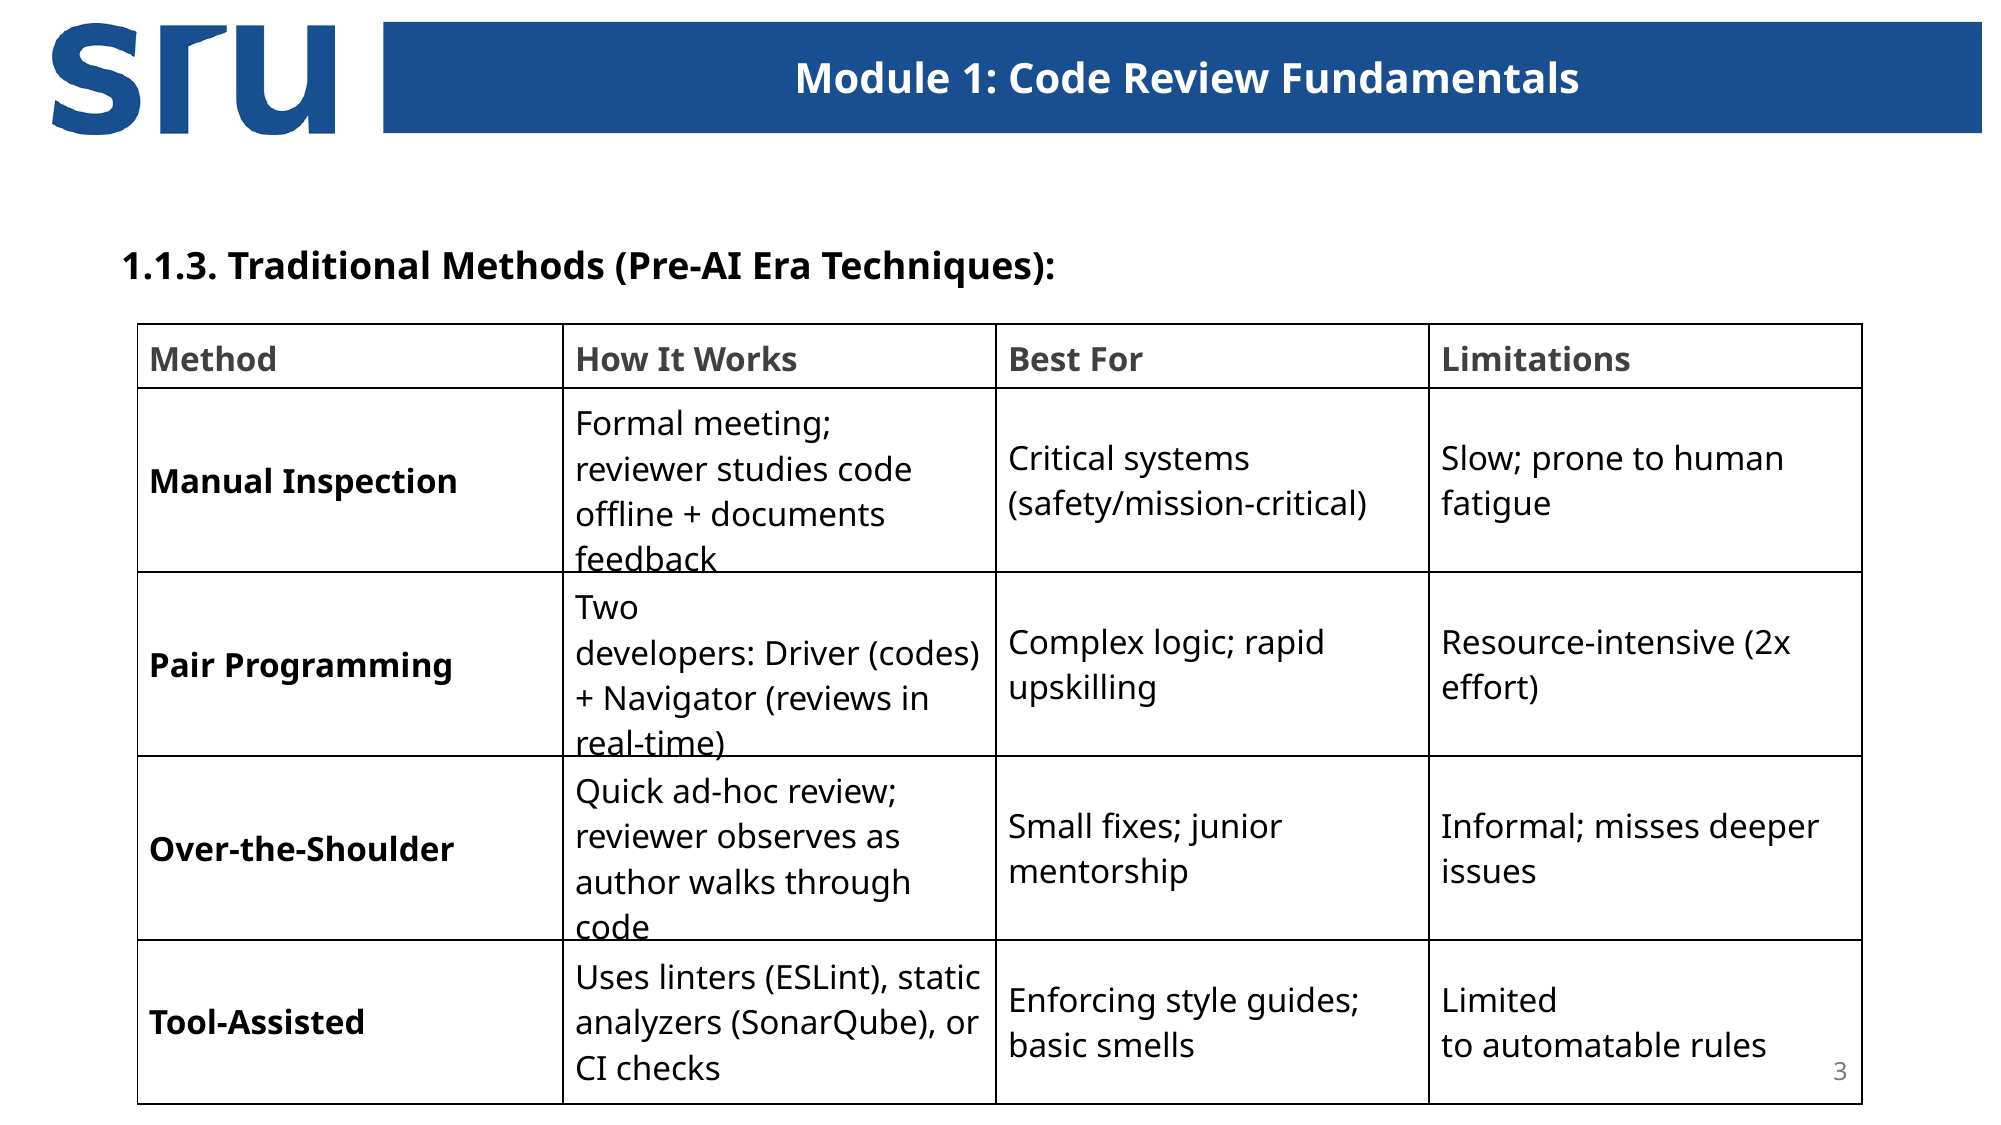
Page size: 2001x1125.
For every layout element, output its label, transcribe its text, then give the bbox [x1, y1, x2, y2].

table_cell Over-the-Shoulder [138, 757, 562, 939]
picture [51, 23, 335, 136]
table_cell Limited to automatable rules [1430, 941, 1861, 1103]
table_cell Informal; misses deeper issues [1430, 757, 1861, 939]
table_header Best For [997, 325, 1428, 387]
text_box 1.1.3. Traditional Methods (Pre-AI Era Techniques): [106, 234, 1950, 340]
table_cell Complex logic; rapid upskilling [997, 573, 1428, 755]
table_header Limitations [1430, 325, 1861, 387]
table_cell Critical systems (safety/mission-critical) [997, 389, 1428, 571]
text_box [382, 21, 1983, 134]
table_cell Formal meeting; reviewer studies code offline + documents feedback [564, 389, 995, 571]
table_cell Uses linters (ESLint), static analyzers (SonarQube), or CI checks [564, 941, 995, 1103]
table_cell Manual Inspection [138, 389, 562, 571]
table_cell Small fixes; junior mentorship [997, 757, 1428, 939]
table_cell Resource-intensive (2x effort) [1430, 573, 1861, 755]
table_cell Tool-Assisted [138, 941, 562, 1103]
table_cell Pair Programming [138, 573, 562, 755]
table_cell Two developers: Driver (codes) + Navigator (reviews in real-time) [564, 573, 995, 755]
table_cell Quick ad-hoc review; reviewer observes as author walks through code [564, 757, 995, 939]
table_cell Slow; prone to human fatigue [1430, 389, 1861, 571]
table_header How It Works [564, 325, 995, 387]
table_header Method [138, 325, 562, 387]
table_cell Enforcing style guides; basic smells [997, 941, 1428, 1103]
